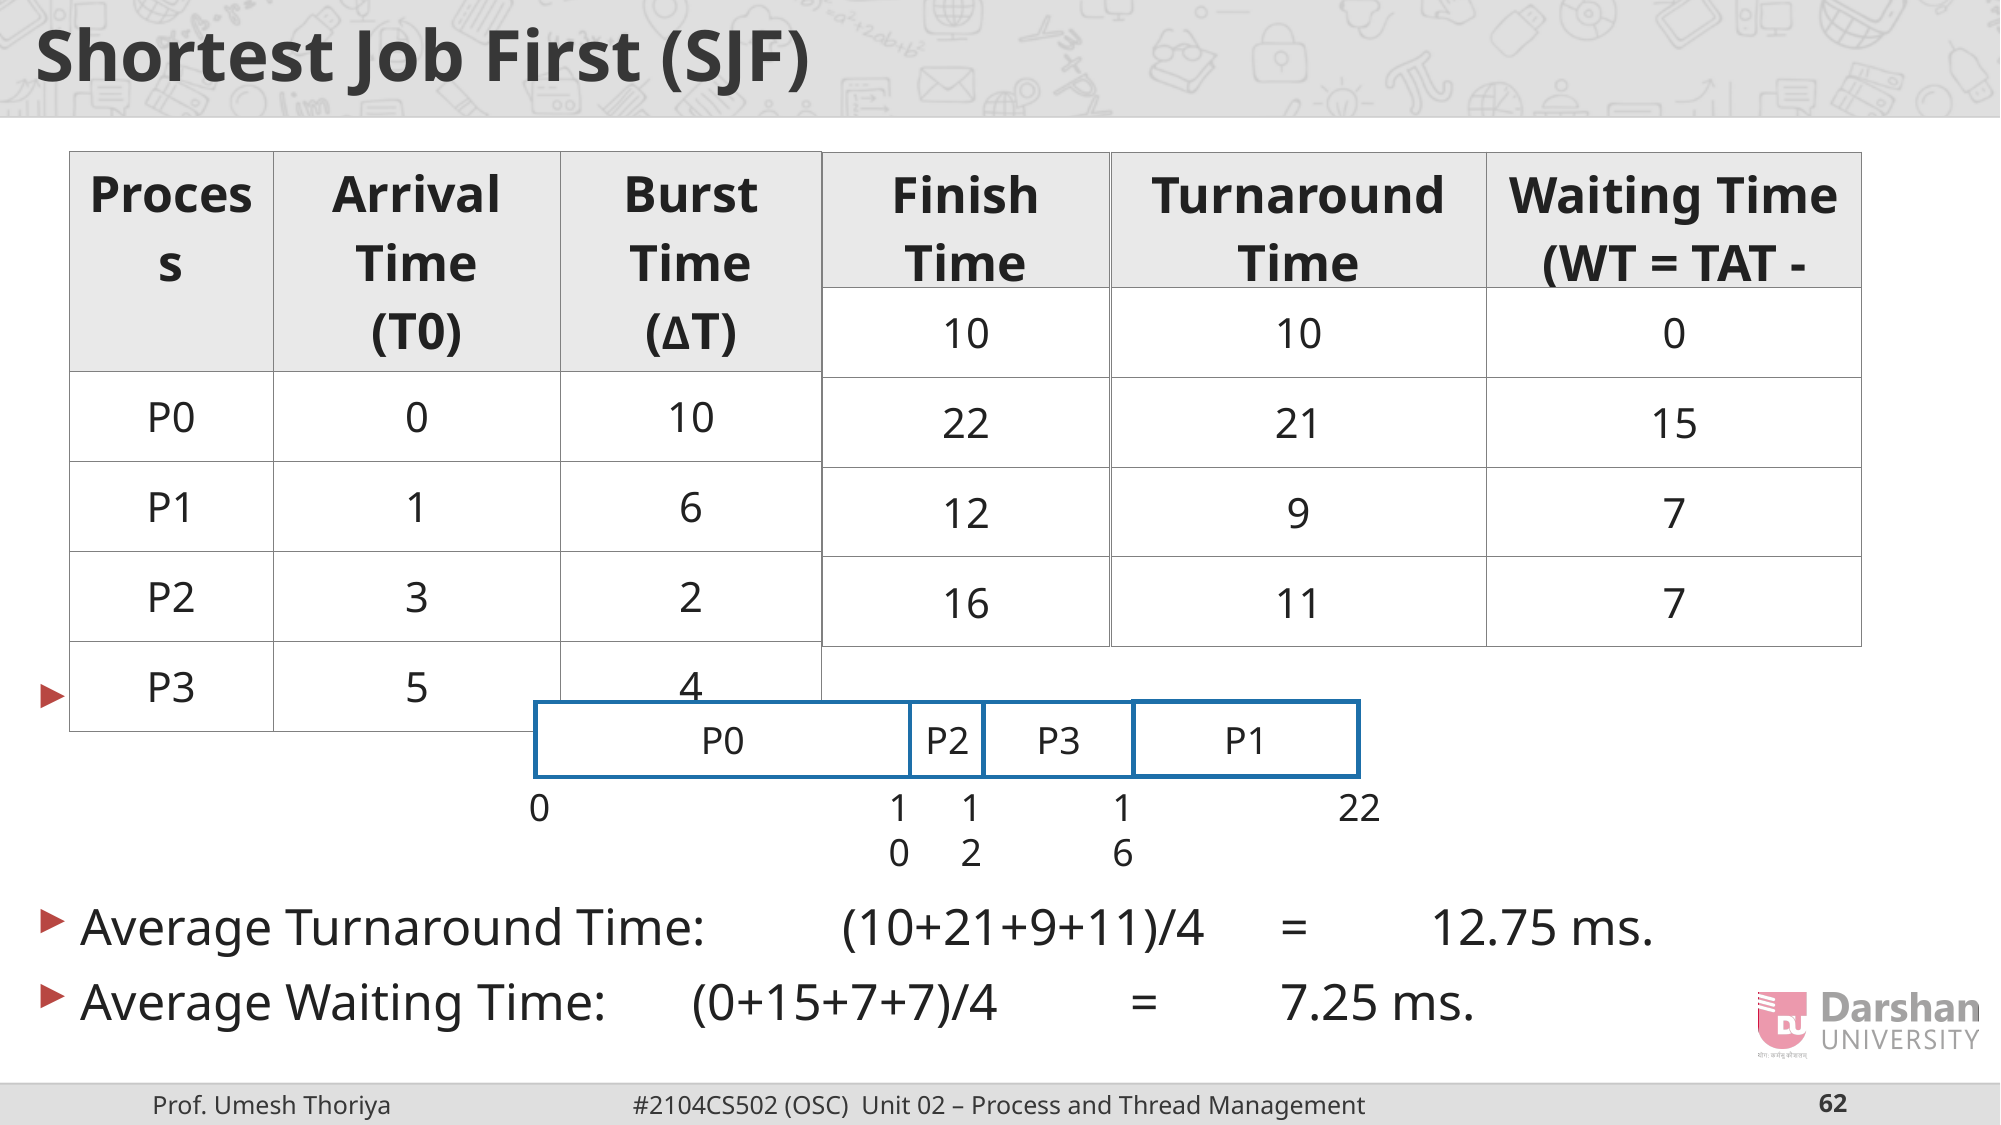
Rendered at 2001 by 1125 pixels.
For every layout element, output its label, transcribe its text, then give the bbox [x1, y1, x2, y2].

table_cell 6 [561, 462, 821, 551]
table_header 10 [823, 288, 1109, 377]
table_header Waiting Time (WT = TAT - ΔT) [1487, 153, 1861, 287]
text_box P0 [534, 701, 909, 778]
table_cell P0 [70, 372, 273, 461]
text_box P2 [909, 701, 983, 777]
table_header 7 [1487, 557, 1861, 646]
list Gantt Chart Average Turnaround Time: (10+21+9+11)/4 = 12.75 ms. Average Waiting Time: (0+15+7+7)/4 = 7.25 ms. [21, 140, 1979, 1058]
text_box P3 [983, 701, 1135, 778]
text_box 0 [514, 777, 567, 837]
table_header 22 [823, 378, 1109, 467]
table_header 12 [823, 468, 1109, 556]
text_box 22 [1323, 777, 1397, 837]
text_box P1 [1135, 701, 1360, 778]
table_header Arrival Time (T0) [274, 152, 560, 371]
table_header Finish Time (T1) [823, 153, 1109, 287]
table_cell 10 [561, 372, 821, 461]
table_header Burst Time (ΔT) [561, 152, 821, 371]
table_cell 2 [561, 552, 821, 641]
table_cell 3 [274, 552, 560, 641]
table_header 0 [1487, 288, 1861, 377]
table_cell P3 [70, 642, 273, 731]
table_cell 0 [274, 372, 560, 461]
table_cell P1 [70, 462, 273, 551]
table_header 9 [1112, 468, 1486, 556]
table_cell 4 [561, 642, 821, 701]
table_header 11 [1112, 557, 1486, 646]
table_header 16 [823, 557, 1109, 646]
table_cell 1 [274, 462, 560, 551]
table_cell 5 [274, 642, 560, 731]
text_box 16 [1097, 777, 1170, 882]
table_header 21 [1112, 378, 1486, 467]
table_cell P2 [70, 552, 273, 641]
table_header 10 [1112, 288, 1486, 377]
title Shortest Job First (SJF) [0, 0, 2000, 117]
table_header 7 [1487, 468, 1861, 556]
table_header Turnaround Time (TAT = T1 - T0) [1112, 153, 1486, 287]
table_header Process [70, 152, 273, 371]
text_box 10 [873, 777, 945, 882]
text_box 12 [945, 777, 1018, 882]
table_header 15 [1487, 378, 1861, 467]
